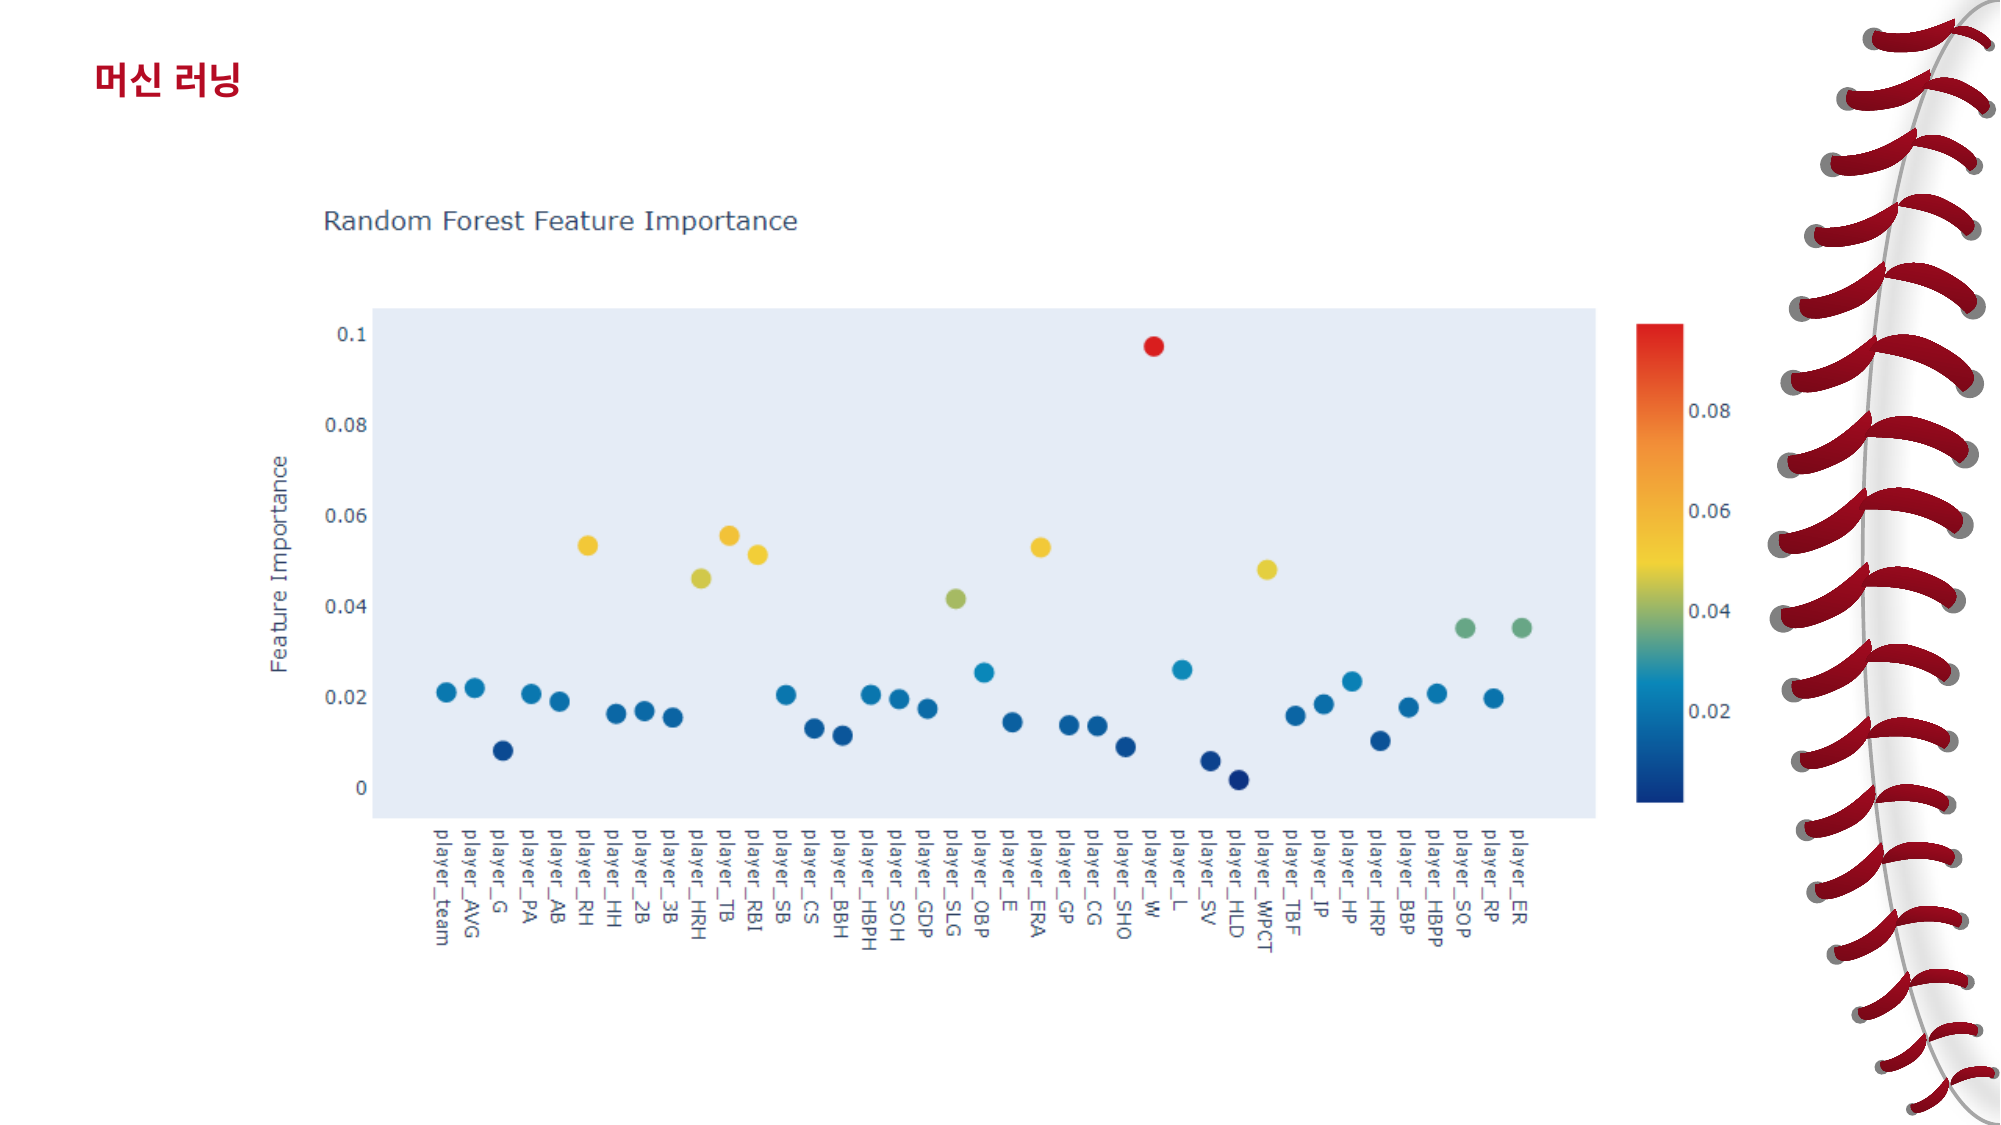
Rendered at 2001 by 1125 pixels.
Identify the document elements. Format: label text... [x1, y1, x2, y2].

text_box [1769, 0, 2000, 1125]
text_box 머신 러닝 [80, 49, 732, 110]
picture [243, 149, 1757, 975]
